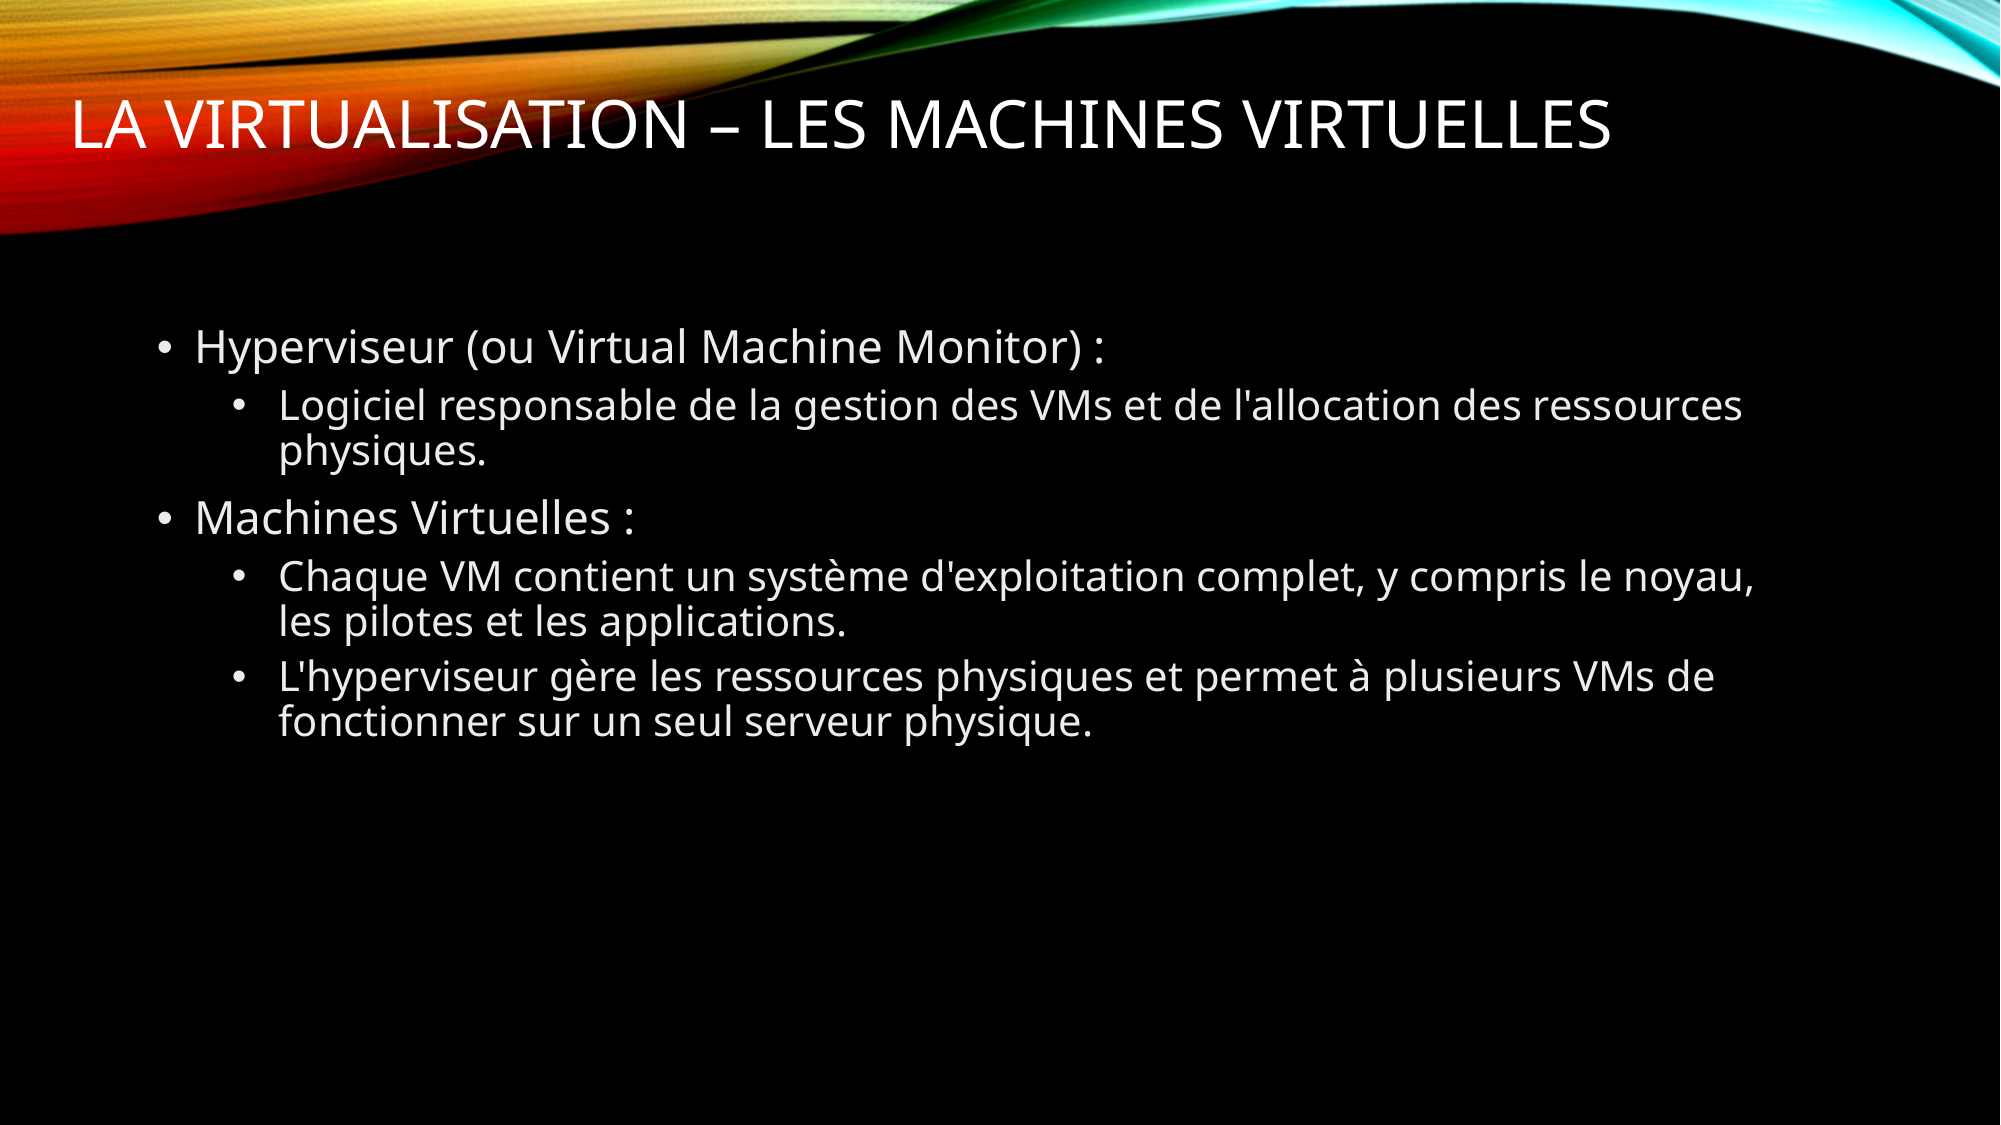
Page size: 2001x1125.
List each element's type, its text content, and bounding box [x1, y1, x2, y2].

title LA VIRTUALISATION – Les machines virtuelles [54, 64, 1946, 191]
list Hyperviseur (ou Virtual Machine Monitor) : Logiciel responsable de la gestion des VMs et de l'allocation des ressources physiques. Machines Virtuelles : Chaque VM contient un système d'exploitation complet, y compris le noyau, les pilotes et les applications. L'hyperviseur gère les ressources physiques et permet à plusieurs VMs de fonctionner sur un seul serveur physique. [141, 317, 1819, 1002]
picture [0, 0, 2000, 237]
